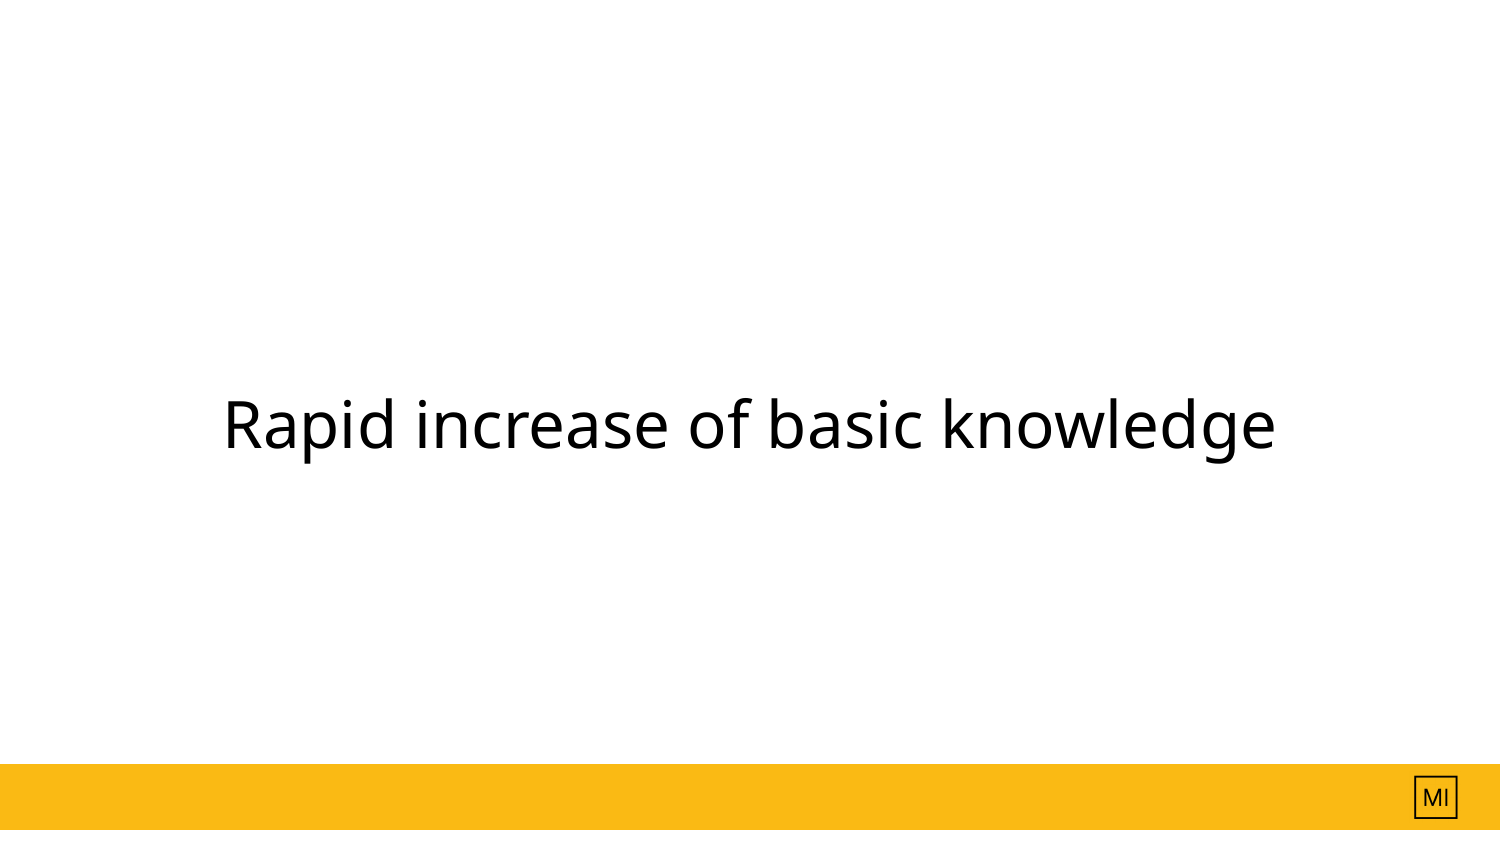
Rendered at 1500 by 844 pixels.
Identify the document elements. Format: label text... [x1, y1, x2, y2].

picture [1403, 767, 1467, 831]
title Rapid increase of basic knowledge [51, 352, 1449, 491]
